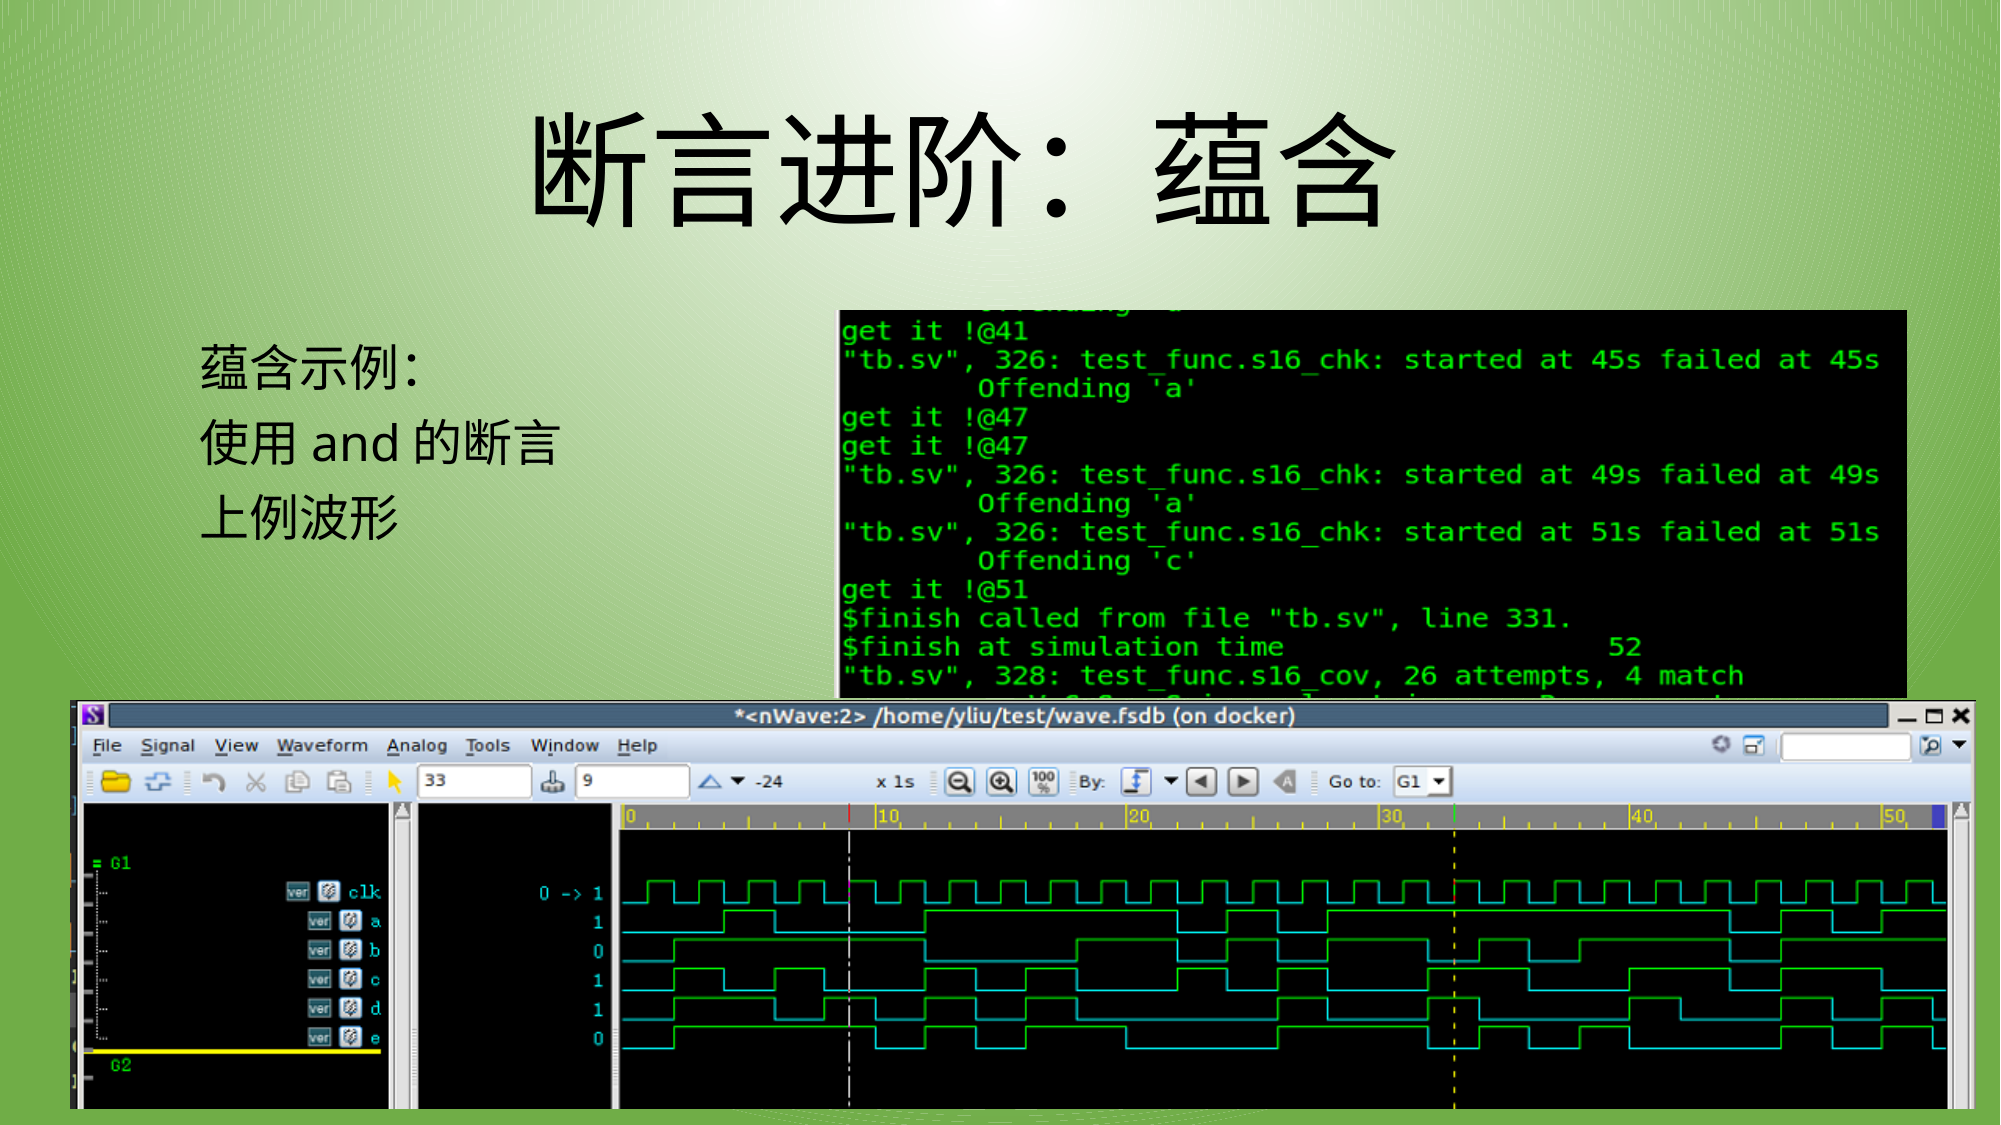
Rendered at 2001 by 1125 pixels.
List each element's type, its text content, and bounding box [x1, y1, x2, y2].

picture [70, 700, 1976, 1109]
picture [834, 310, 1907, 698]
subtitle 蕴含示例： 使用and的断言 上例波形 [184, 336, 809, 700]
title 断言进阶：蕴含 [174, 75, 1750, 252]
